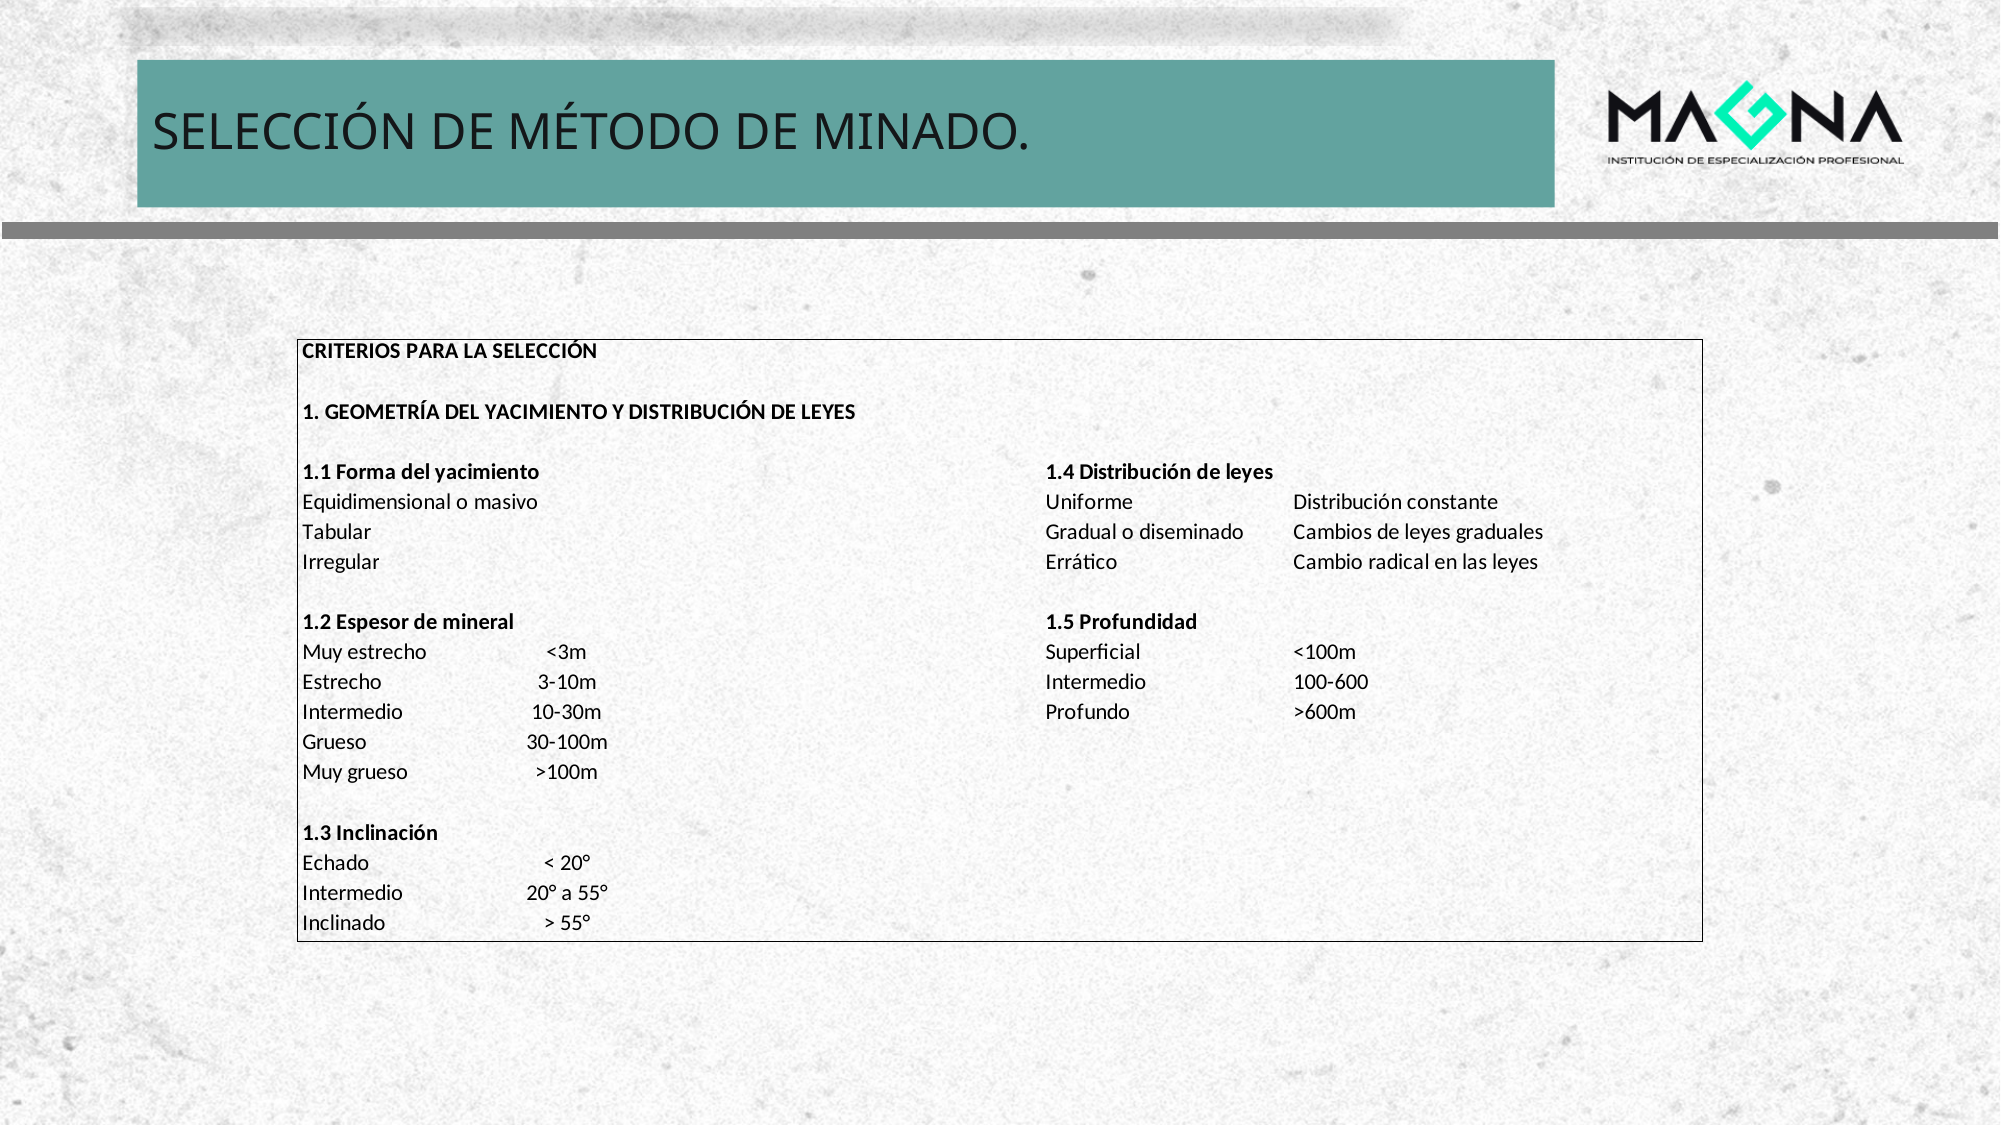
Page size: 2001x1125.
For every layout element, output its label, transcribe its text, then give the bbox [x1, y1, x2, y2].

picture [0, 0, 2001, 1125]
title SELECCIÓN DE MÉTODO DE MINADO. [137, 59, 1555, 208]
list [297, 339, 1703, 942]
